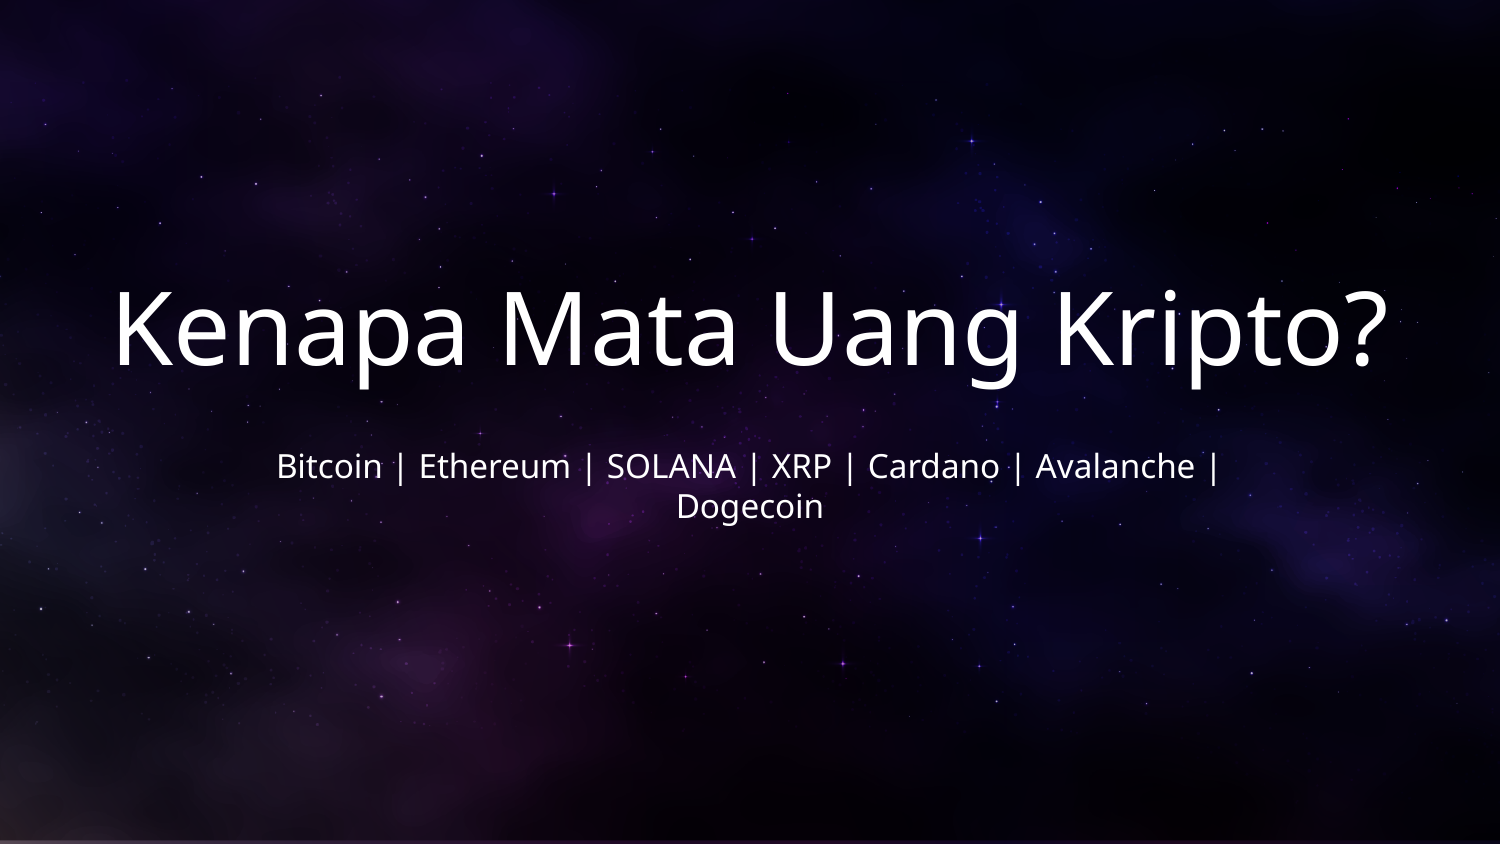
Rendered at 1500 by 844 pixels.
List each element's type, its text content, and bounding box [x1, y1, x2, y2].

picture [0, 0, 1500, 844]
title Kenapa Mata Uang Kripto? [69, 226, 1431, 402]
subtitle Bitcoin | Ethereum | SOLANA | XRP | Cardano | Avalanche | Dogecoin [209, 430, 1291, 654]
